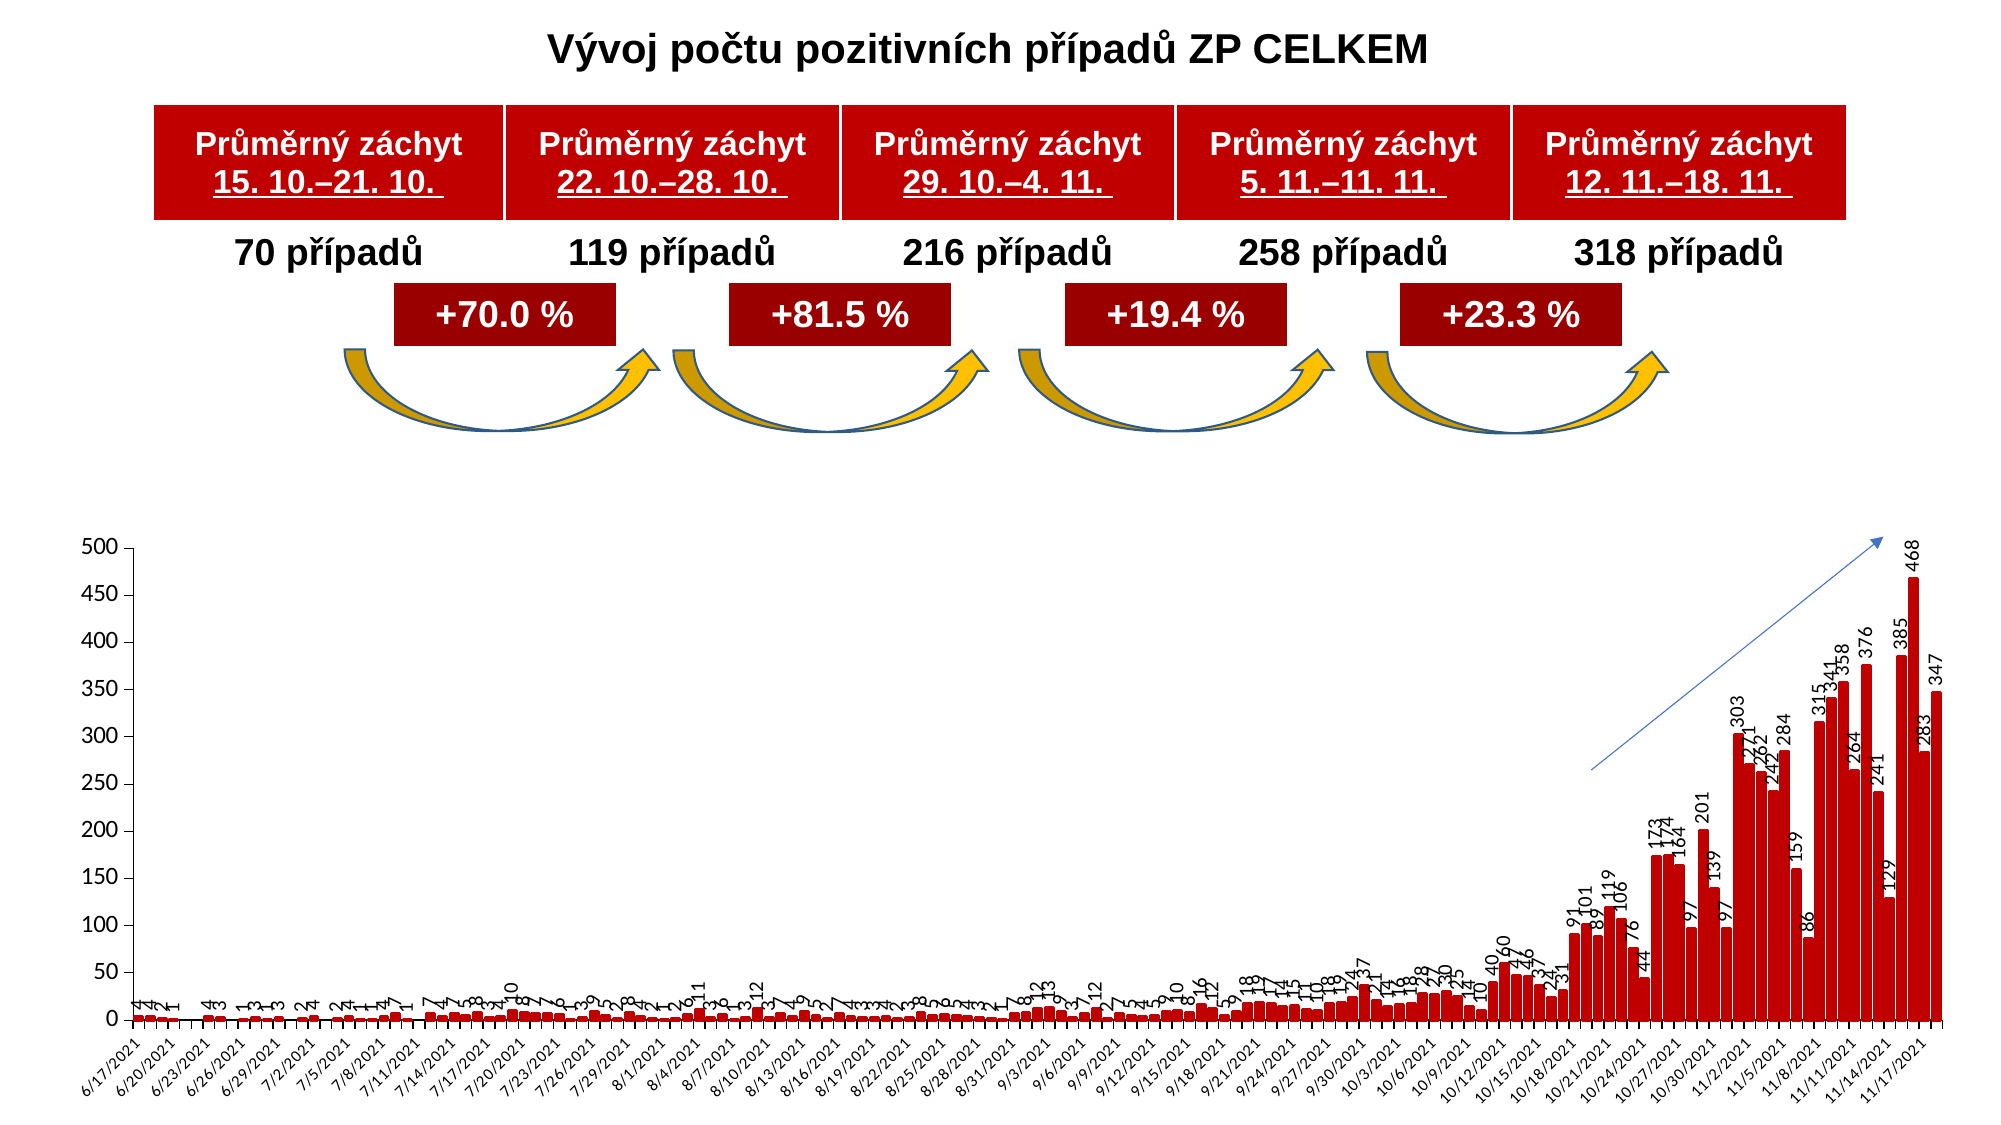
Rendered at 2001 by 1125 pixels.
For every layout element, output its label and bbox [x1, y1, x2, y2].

table_header [506, 105, 839, 163]
table_cell [506, 163, 839, 220]
table_cell [1512, 223, 1846, 281]
table_cell [842, 163, 1174, 220]
table_header [842, 105, 1174, 163]
table_cell [841, 223, 1175, 281]
table_cell [154, 163, 503, 220]
table_header [1513, 105, 1846, 163]
table_cell [153, 283, 1847, 470]
table_cell [1177, 223, 1510, 281]
table_cell [1513, 163, 1846, 220]
table_cell [1177, 163, 1510, 220]
table_cell [154, 223, 504, 281]
table_cell [506, 223, 839, 281]
chart [9, 471, 1983, 1125]
text_box [57, 14, 1919, 80]
table_header [154, 105, 503, 163]
table_header [1177, 105, 1510, 163]
